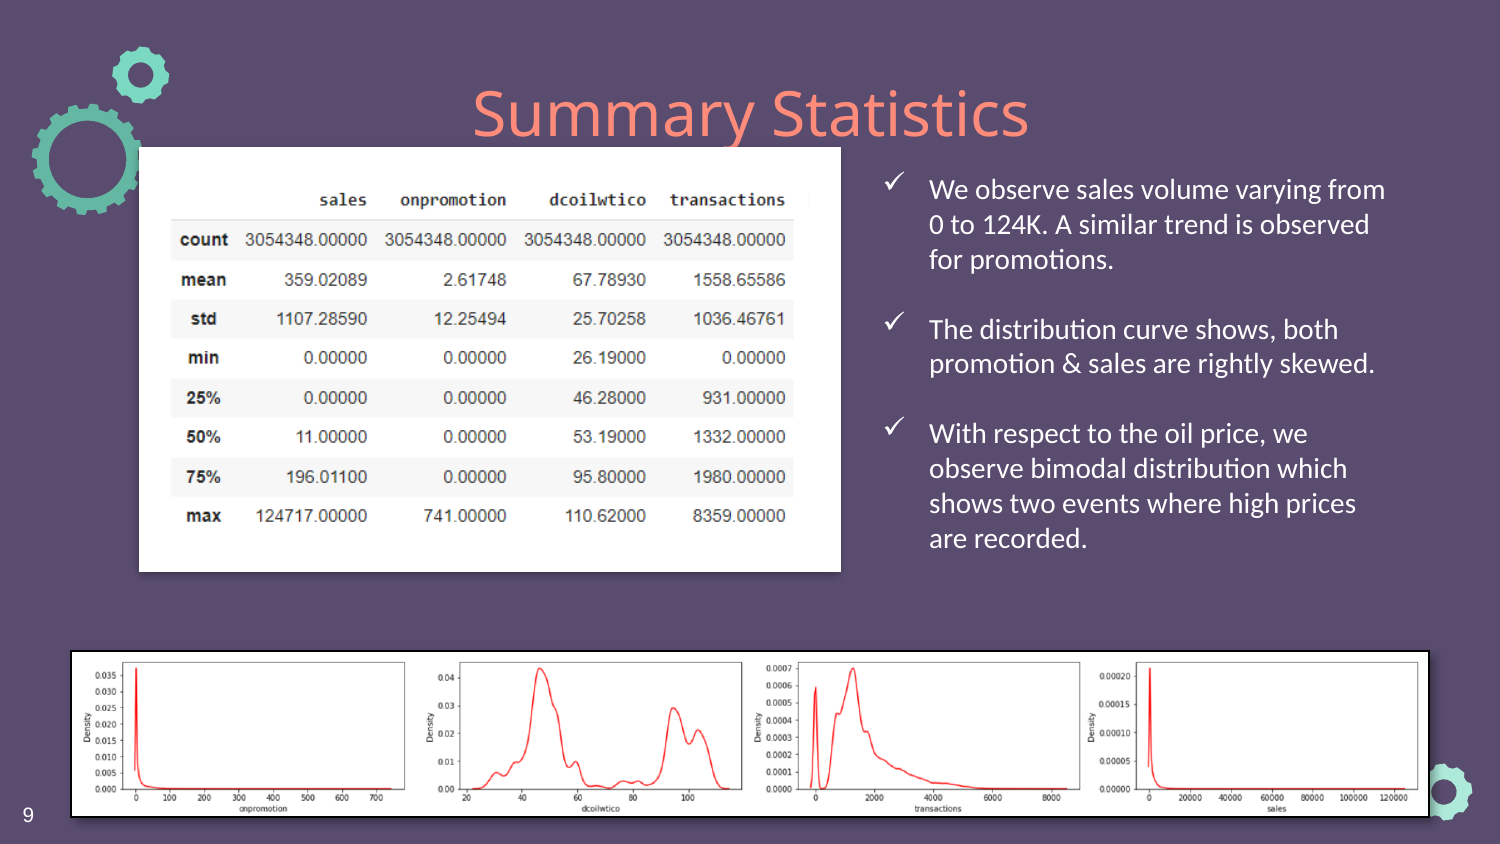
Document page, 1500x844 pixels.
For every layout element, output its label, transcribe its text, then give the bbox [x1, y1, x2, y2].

picture [71, 651, 1429, 816]
text_box 9 [7, 794, 65, 834]
title Summary Statistics [116, 58, 1387, 153]
text_box We observe sales volume varying from 0 to 124K. A similar trend is observed for promotions. The distribution curve shows, both promotion & sales are rightly skewed. With respect to the oil price, we observe bimodal distribution which shows two events where high prices are recorded. [867, 162, 1414, 562]
picture [170, 178, 810, 542]
